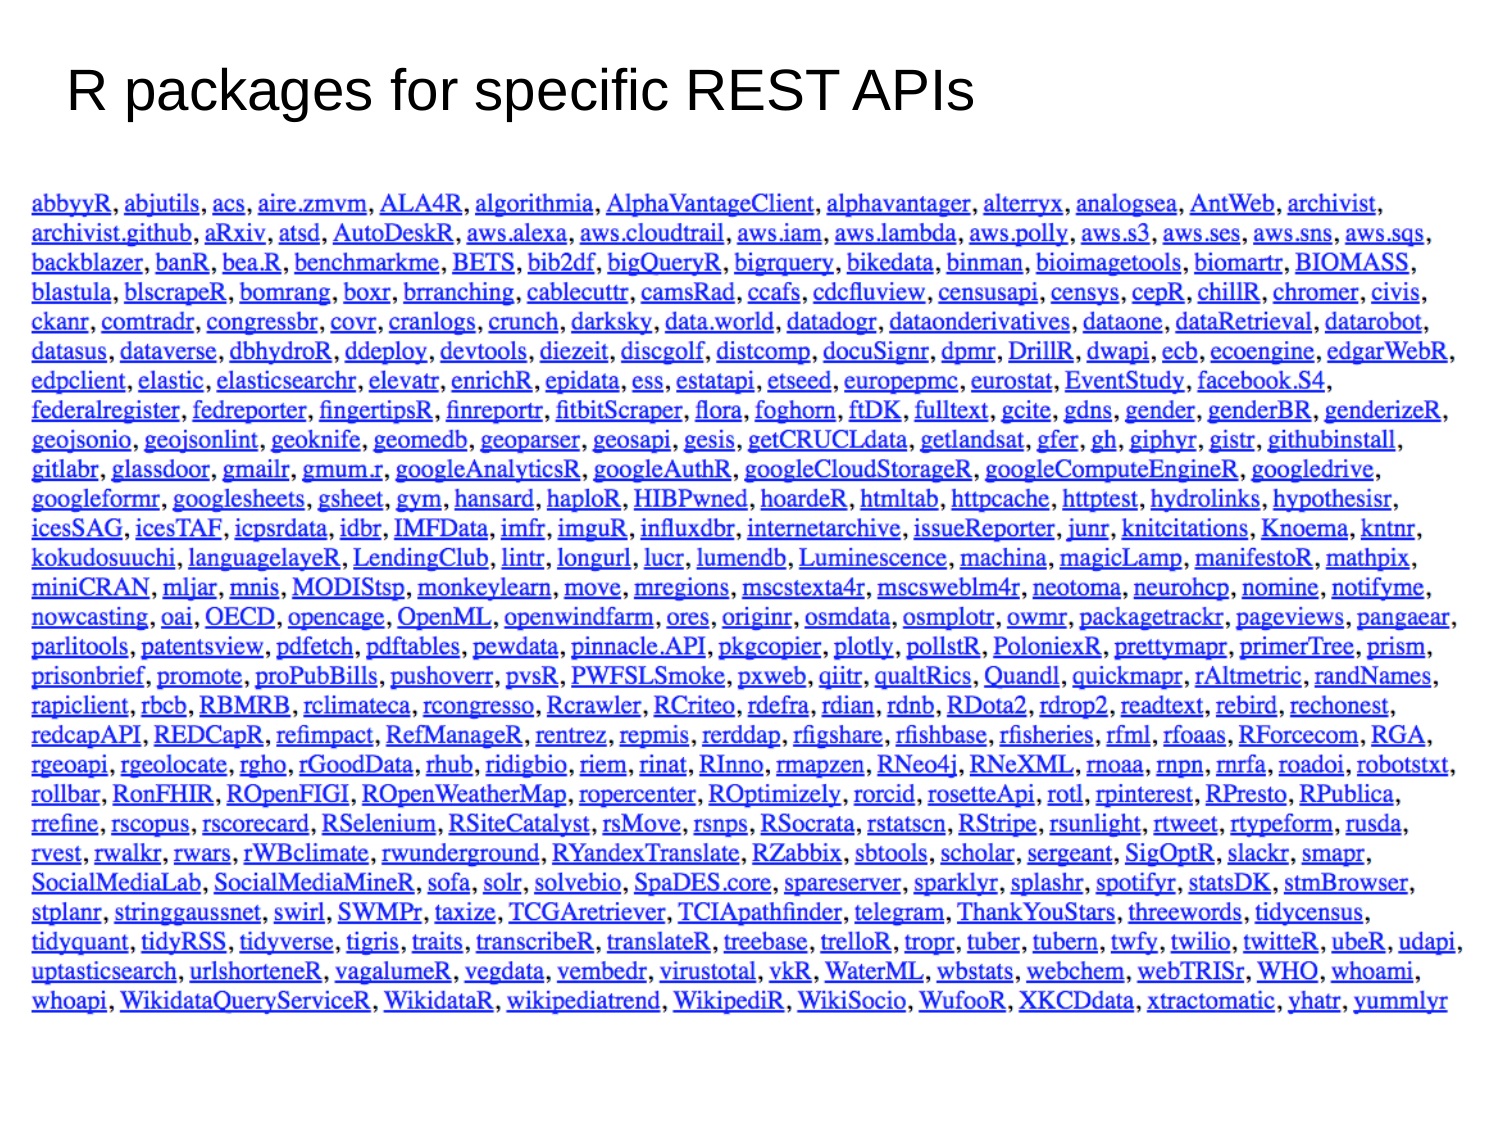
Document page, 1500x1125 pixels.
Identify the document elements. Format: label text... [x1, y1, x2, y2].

title R packages for specific REST APIs [51, 36, 1449, 162]
picture [24, 186, 1476, 1023]
